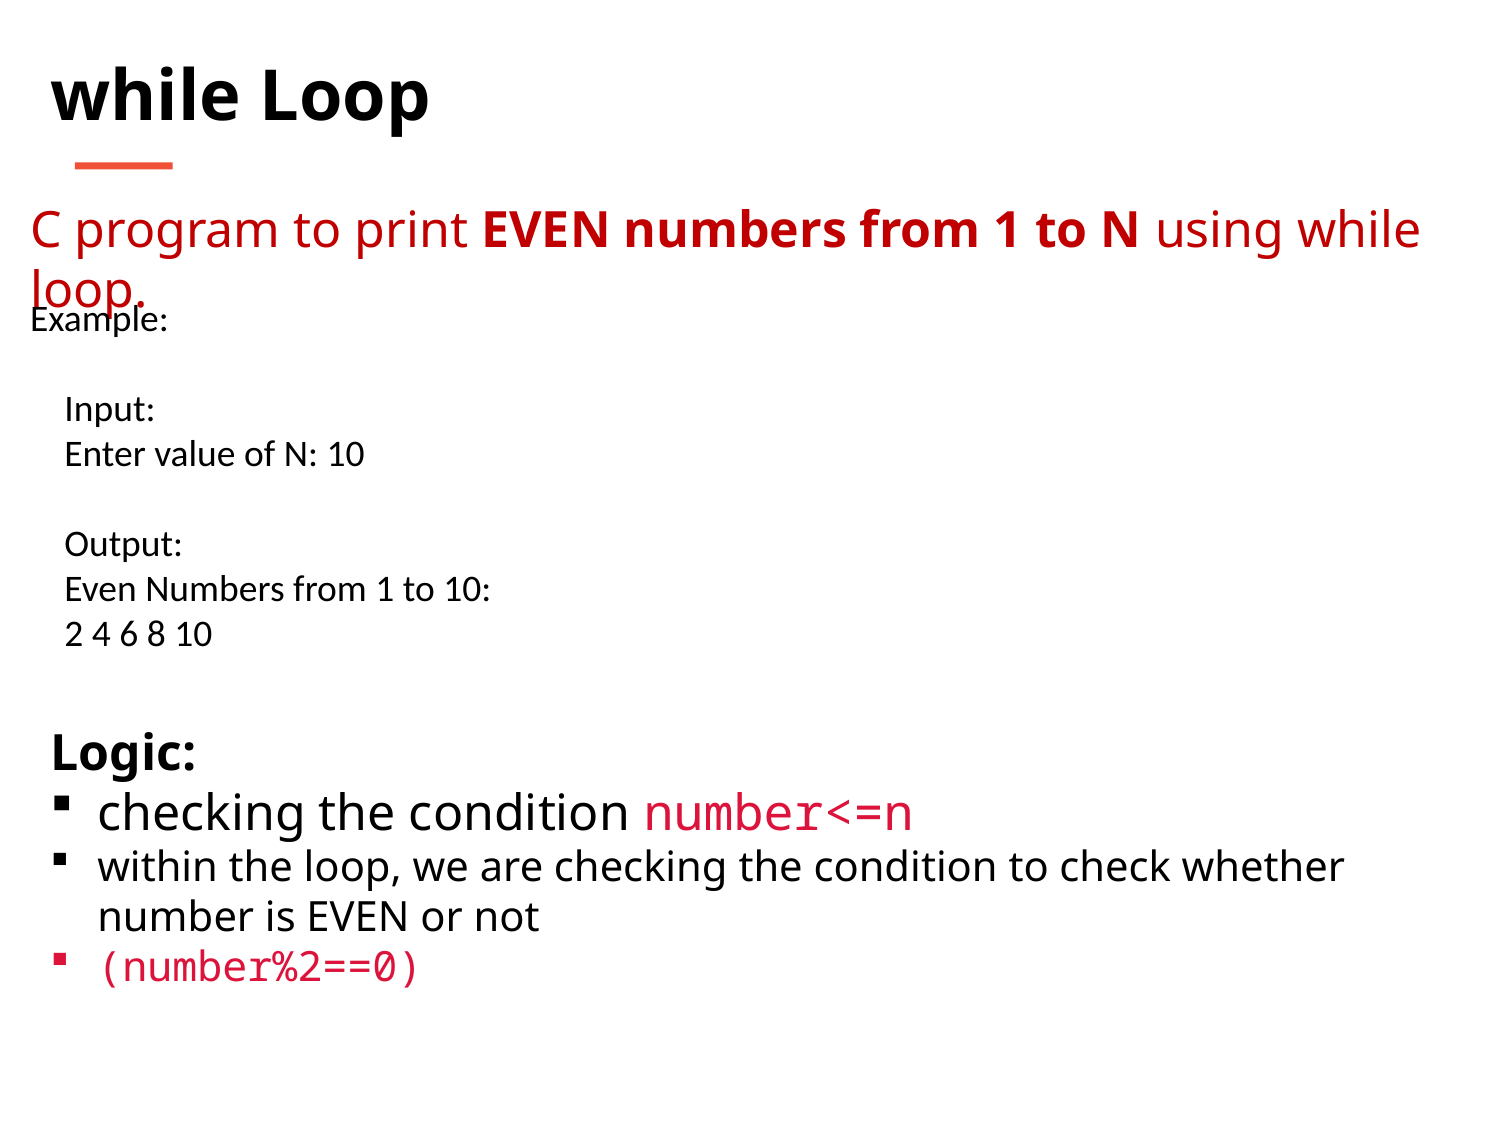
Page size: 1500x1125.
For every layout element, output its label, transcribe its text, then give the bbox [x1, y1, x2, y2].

text_box Logic: checking the condition number<=n within the loop, we are checking the condition to check whether number is EVEN or not (number%2==0) [35, 712, 1478, 998]
text_box [73, 160, 175, 172]
text_box Example: Input: Enter value of N: 10 Output: Even Numbers from 1 to 10: 2 4 6 8 10 [15, 286, 784, 662]
text_box while Loop [35, 43, 1406, 143]
text_box C program to print EVEN numbers from 1 to N using while loop. [15, 189, 1485, 325]
